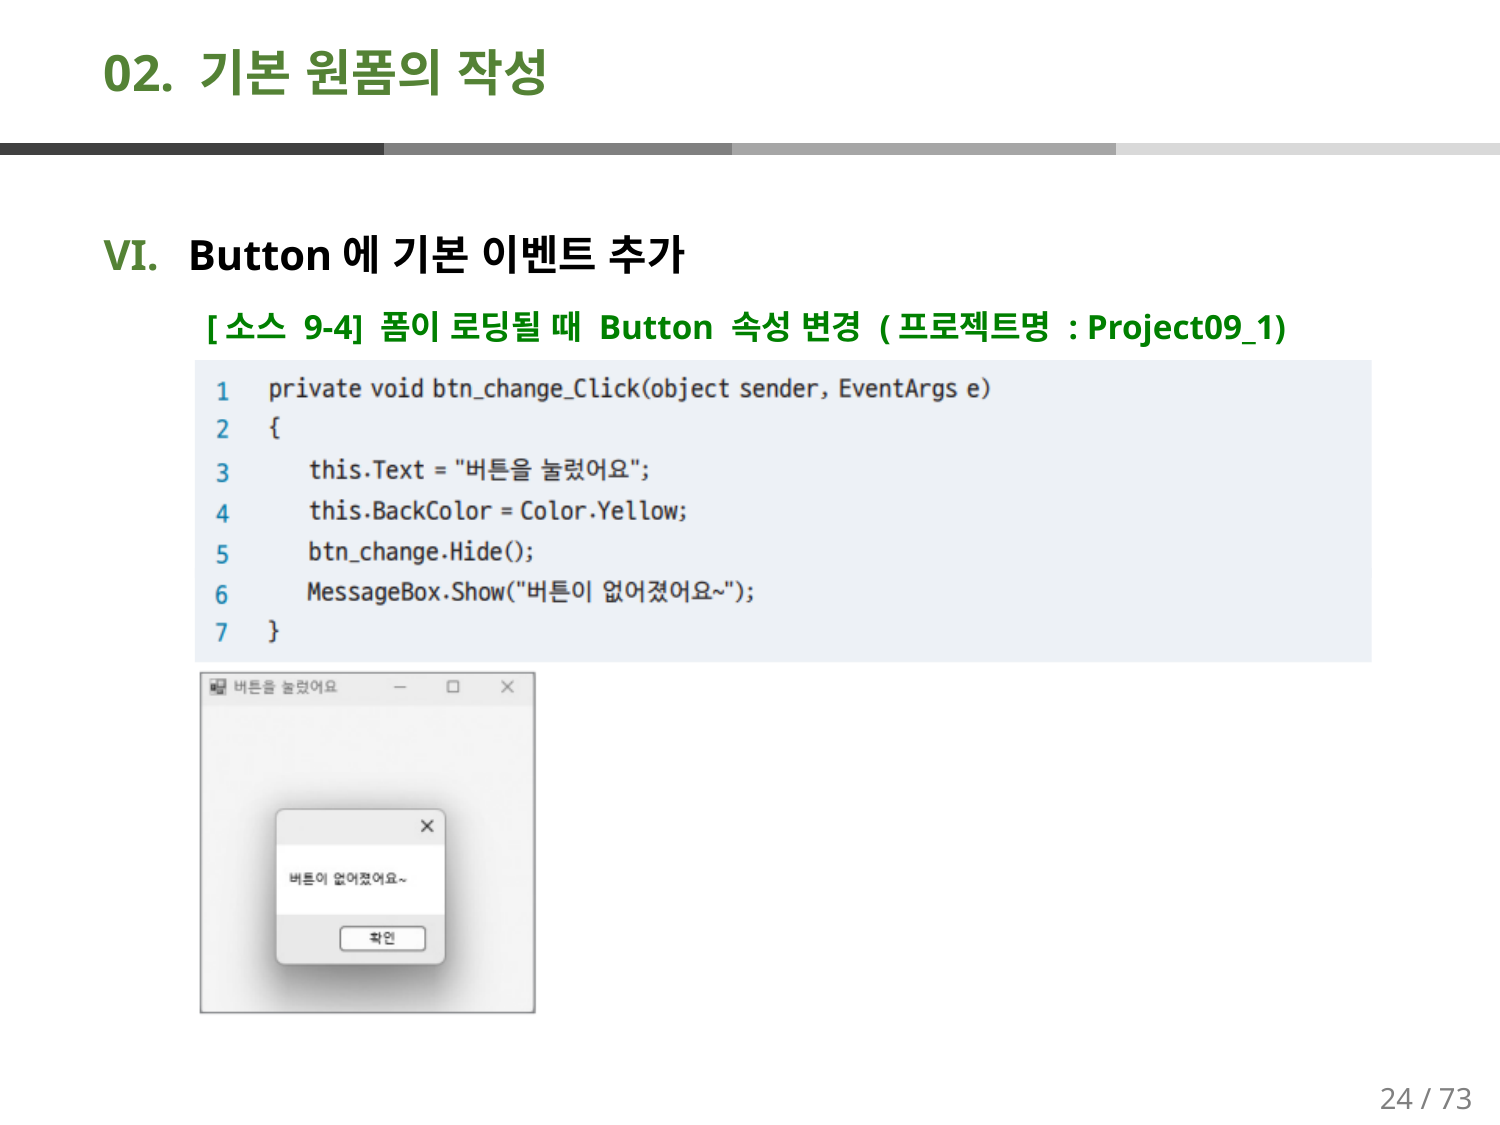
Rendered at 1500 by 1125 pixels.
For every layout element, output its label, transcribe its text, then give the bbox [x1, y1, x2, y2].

picture [189, 663, 544, 1034]
list Button에 기본 이벤트 추가 [소스 9-4] 폼이 로딩될 때 Button 속성 변경 (프로젝트명 : Project09_1) [88, 196, 1424, 1125]
title 02. 기본 원폼의 작성 [88, 30, 1400, 121]
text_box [194, 360, 1372, 664]
